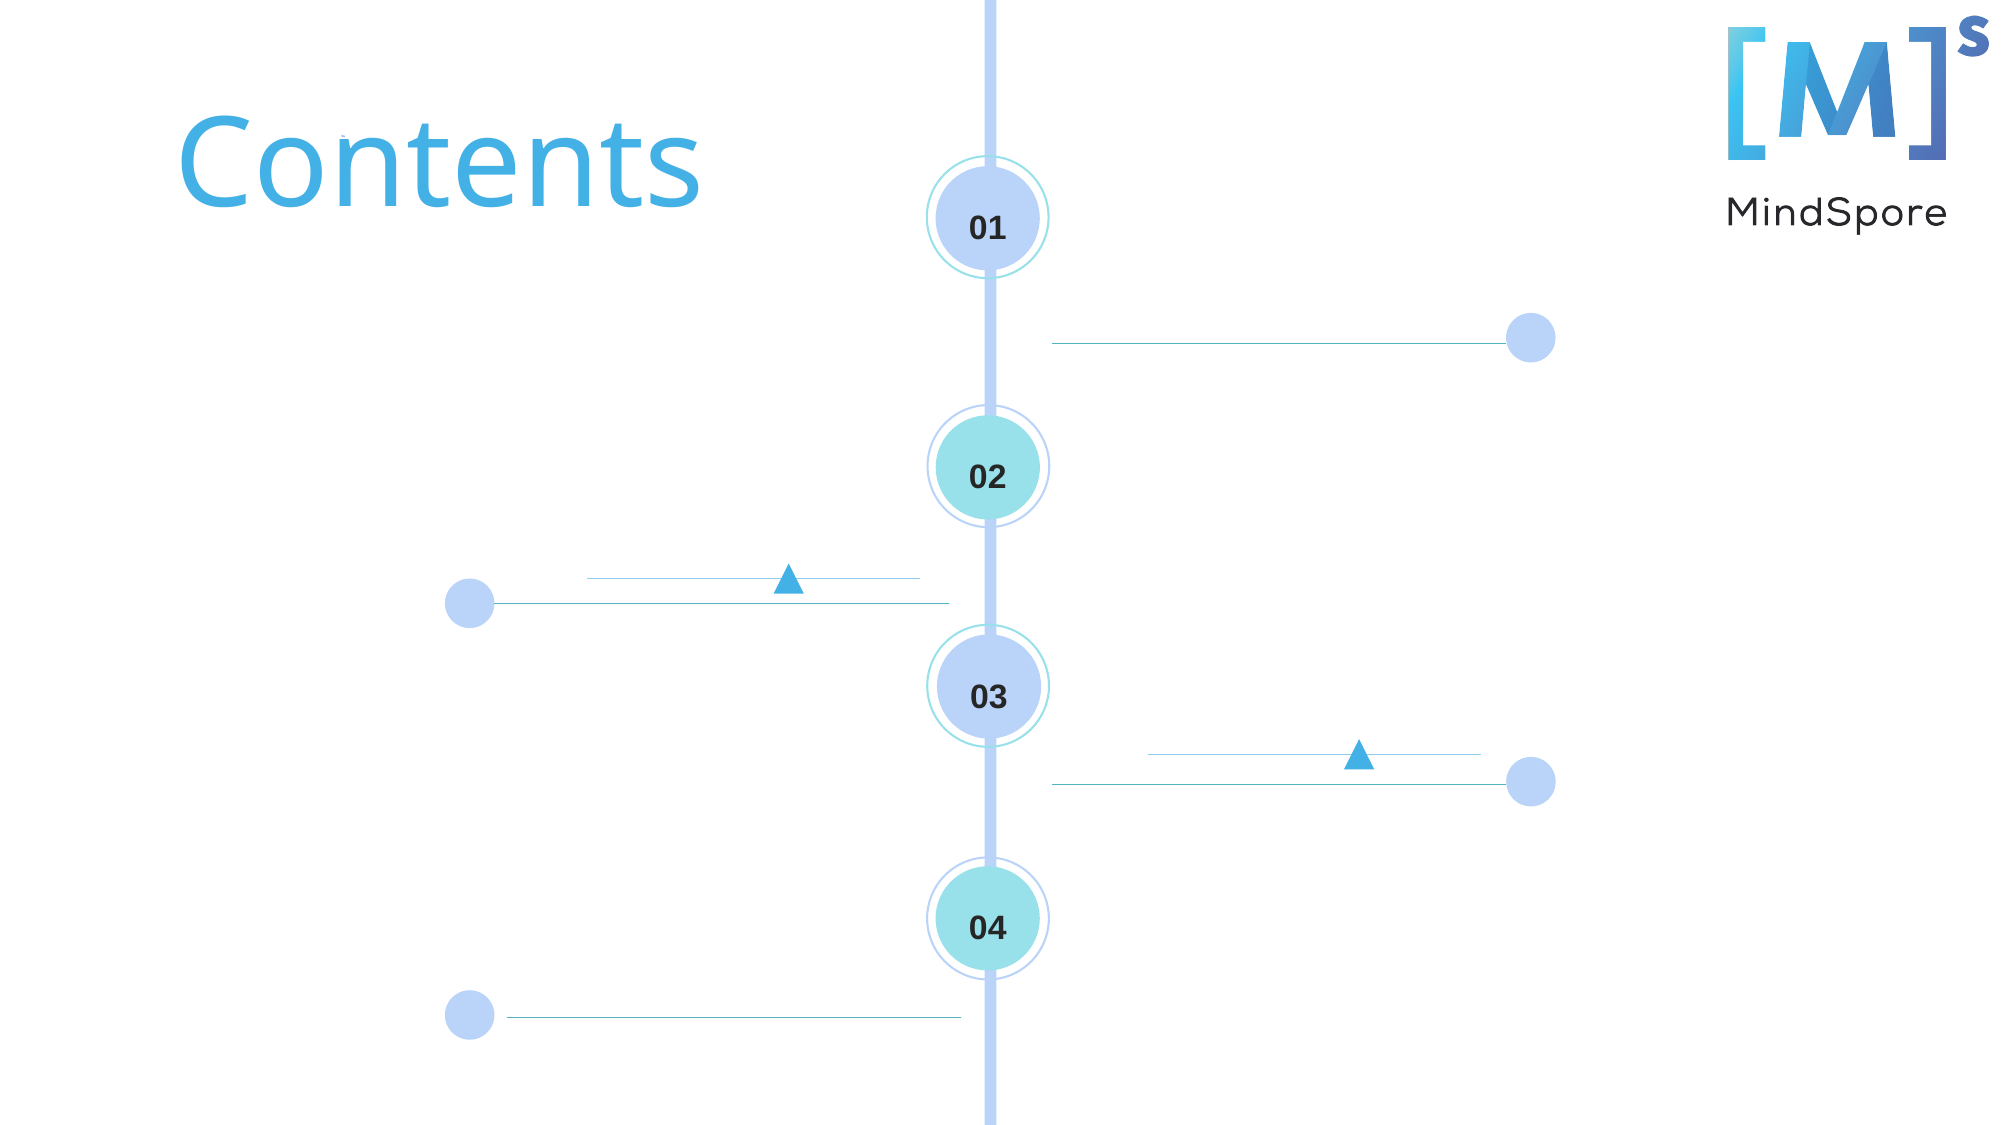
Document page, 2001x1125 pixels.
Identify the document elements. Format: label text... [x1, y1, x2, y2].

text_box [929, 626, 1047, 745]
text_box [773, 579, 804, 594]
text_box [1506, 312, 1556, 363]
text_box [1343, 755, 1375, 770]
text_box [984, 980, 997, 1125]
text_box [984, 528, 997, 624]
text_box [781, 563, 796, 578]
text_box [444, 578, 495, 629]
picture [1714, 9, 1989, 241]
text_box [1351, 739, 1367, 754]
text_box Contents [159, 74, 774, 239]
text_box [984, 0, 997, 155]
text_box [984, 748, 997, 856]
text_box [1506, 756, 1556, 807]
text_box [984, 279, 997, 404]
text_box [929, 859, 1047, 978]
text_box [929, 407, 1048, 526]
text_box [928, 158, 1047, 277]
text_box [444, 990, 495, 1040]
